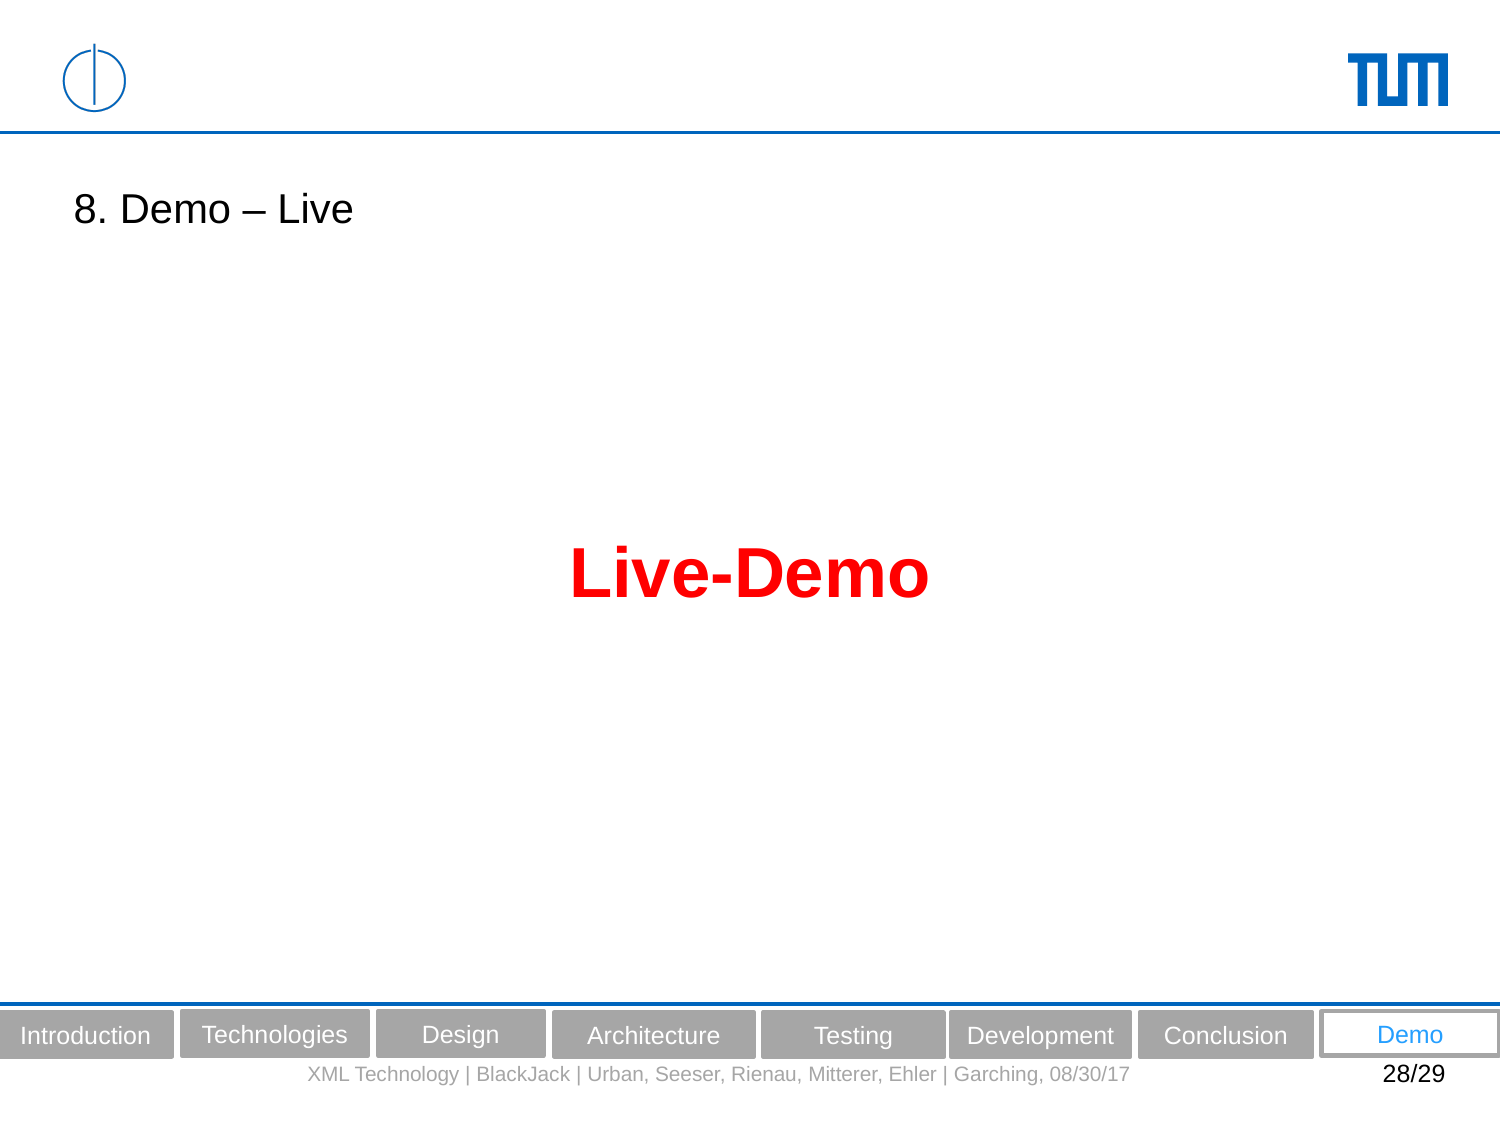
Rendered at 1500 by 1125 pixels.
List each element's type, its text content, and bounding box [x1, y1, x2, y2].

text_box Architecture [552, 1010, 756, 1059]
text_box Introduction [0, 1010, 174, 1059]
text_box Live-Demo [569, 514, 931, 612]
picture [58, 39, 130, 117]
text_box Demo [1319, 1009, 1500, 1058]
footer XML Technology | BlackJack | Urban, Seeser, Rienau, Mitterer, Ehler | Garching, 08/30/17 [164, 1042, 1109, 1103]
slide_number 28/29 [1109, 1042, 1446, 1103]
text_box Design [376, 1009, 546, 1058]
text_box Technologies [180, 1009, 370, 1058]
title 8. Demo – Live [58, 162, 1278, 222]
text_box Development [949, 1010, 1132, 1059]
text_box Testing [761, 1010, 946, 1059]
text_box Conclusion [1138, 1010, 1314, 1059]
